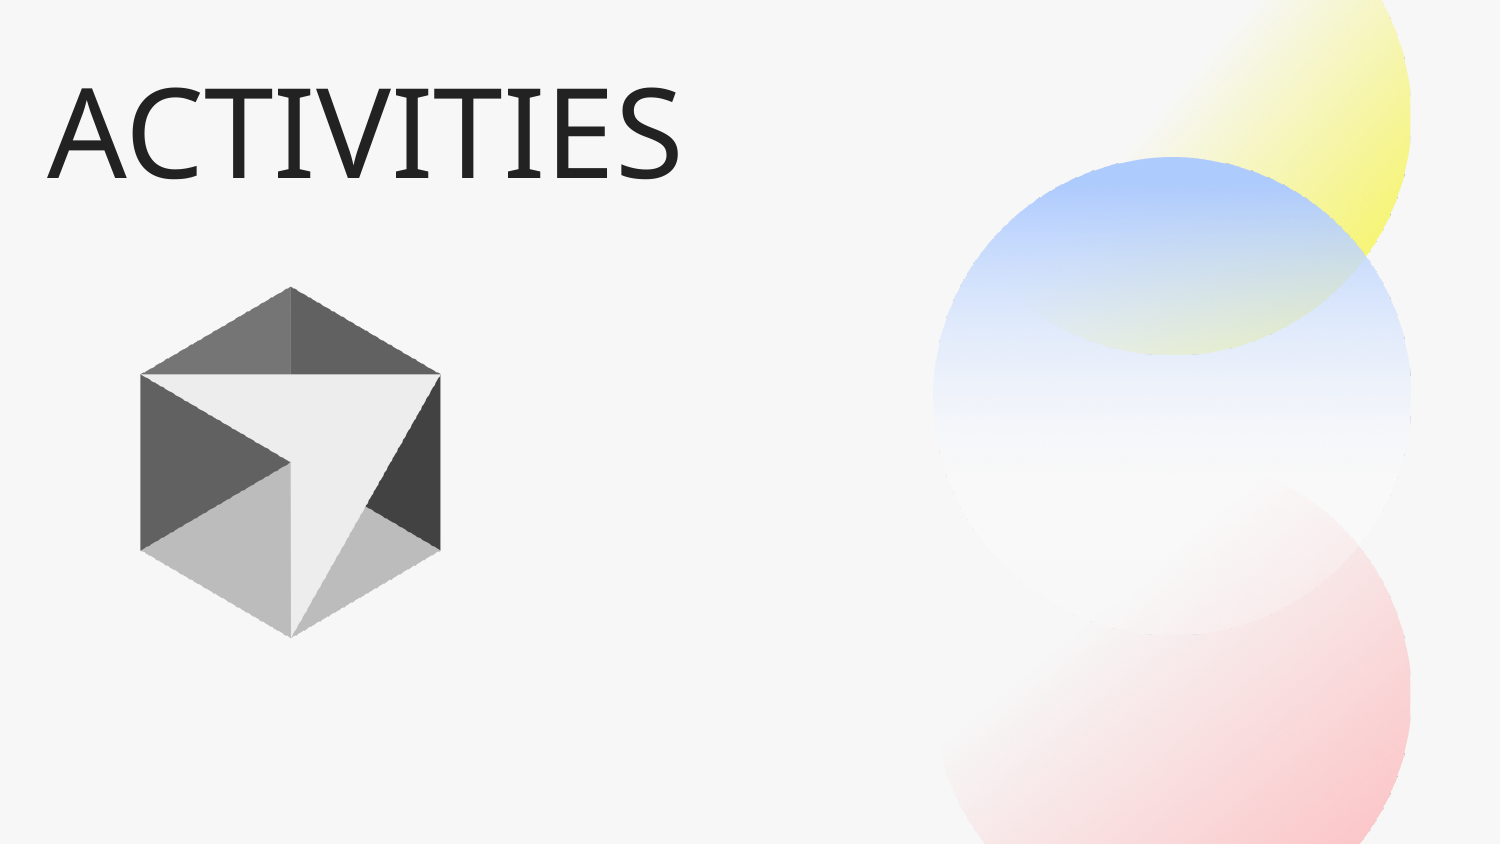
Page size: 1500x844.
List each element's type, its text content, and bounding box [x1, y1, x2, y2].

picture [933, 0, 1411, 844]
title ACTIVITIES [47, 76, 978, 218]
picture [79, 250, 502, 673]
